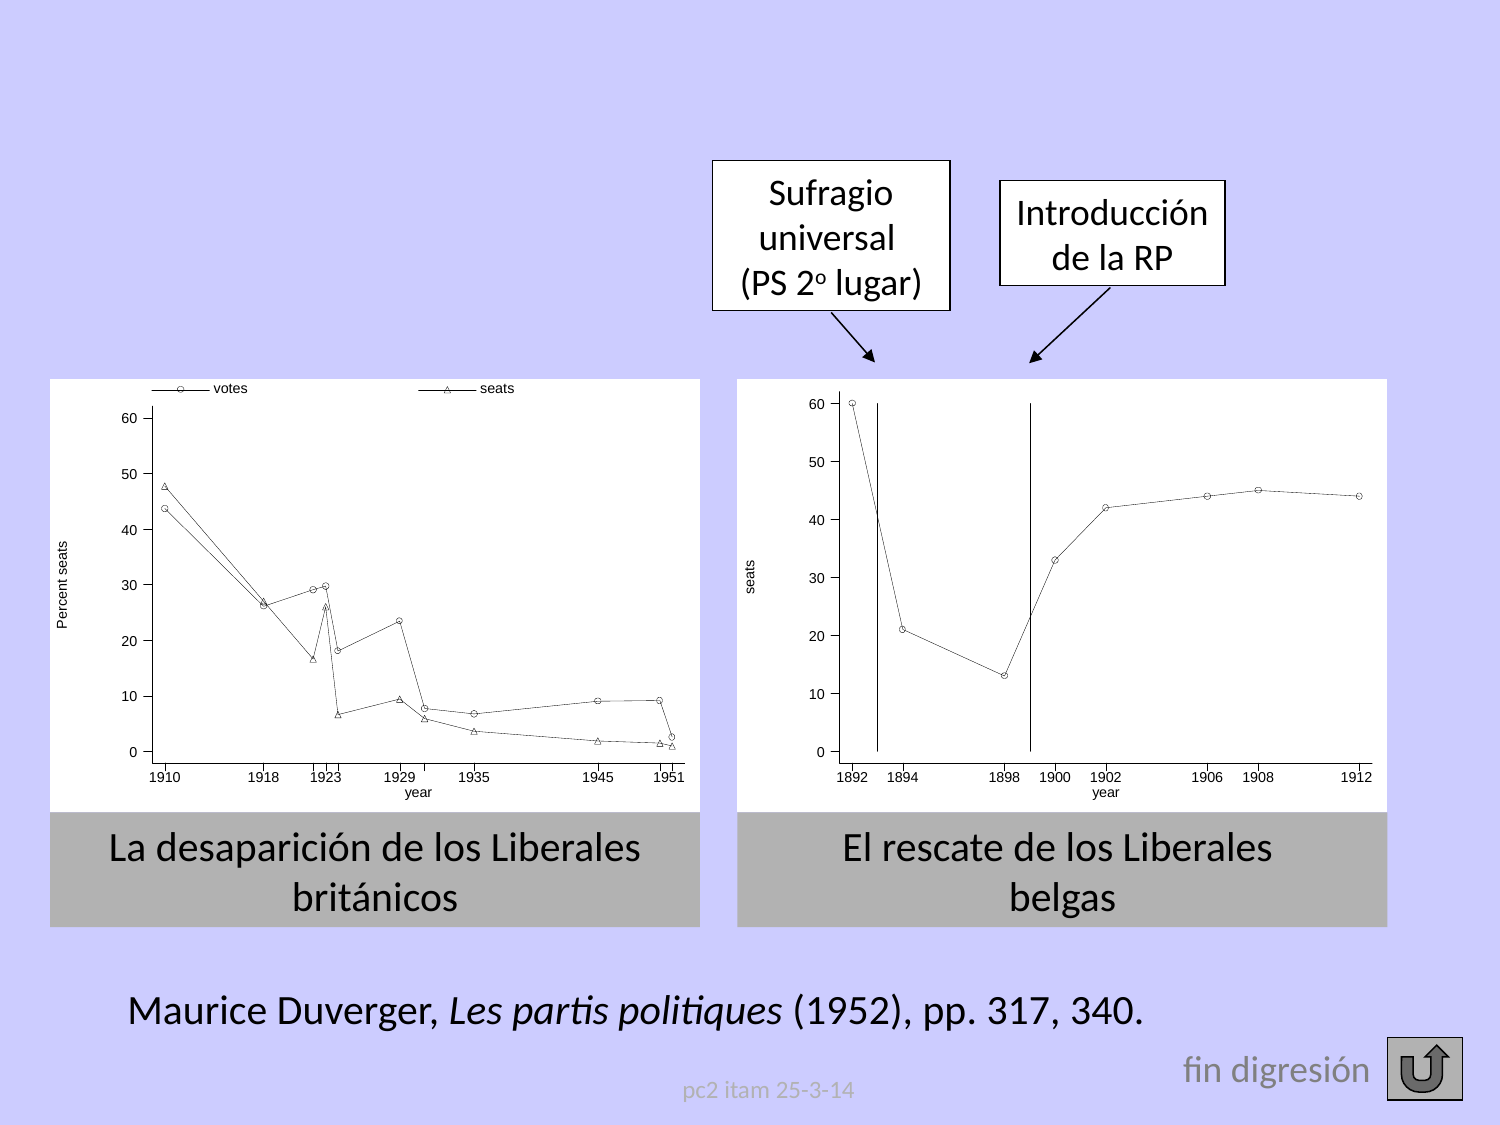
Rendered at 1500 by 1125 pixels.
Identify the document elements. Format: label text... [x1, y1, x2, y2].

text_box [737, 378, 1388, 928]
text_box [712, 160, 951, 363]
text_box La desaparición de los Liberales británicos [50, 819, 700, 928]
picture [49, 378, 701, 813]
text_box fin digresión [1168, 1037, 1386, 1098]
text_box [999, 180, 1226, 364]
text_box Maurice Duverger, Les partis politiques (1952), pp. 317, 340. [112, 975, 1175, 1040]
text_box [1387, 1037, 1463, 1100]
